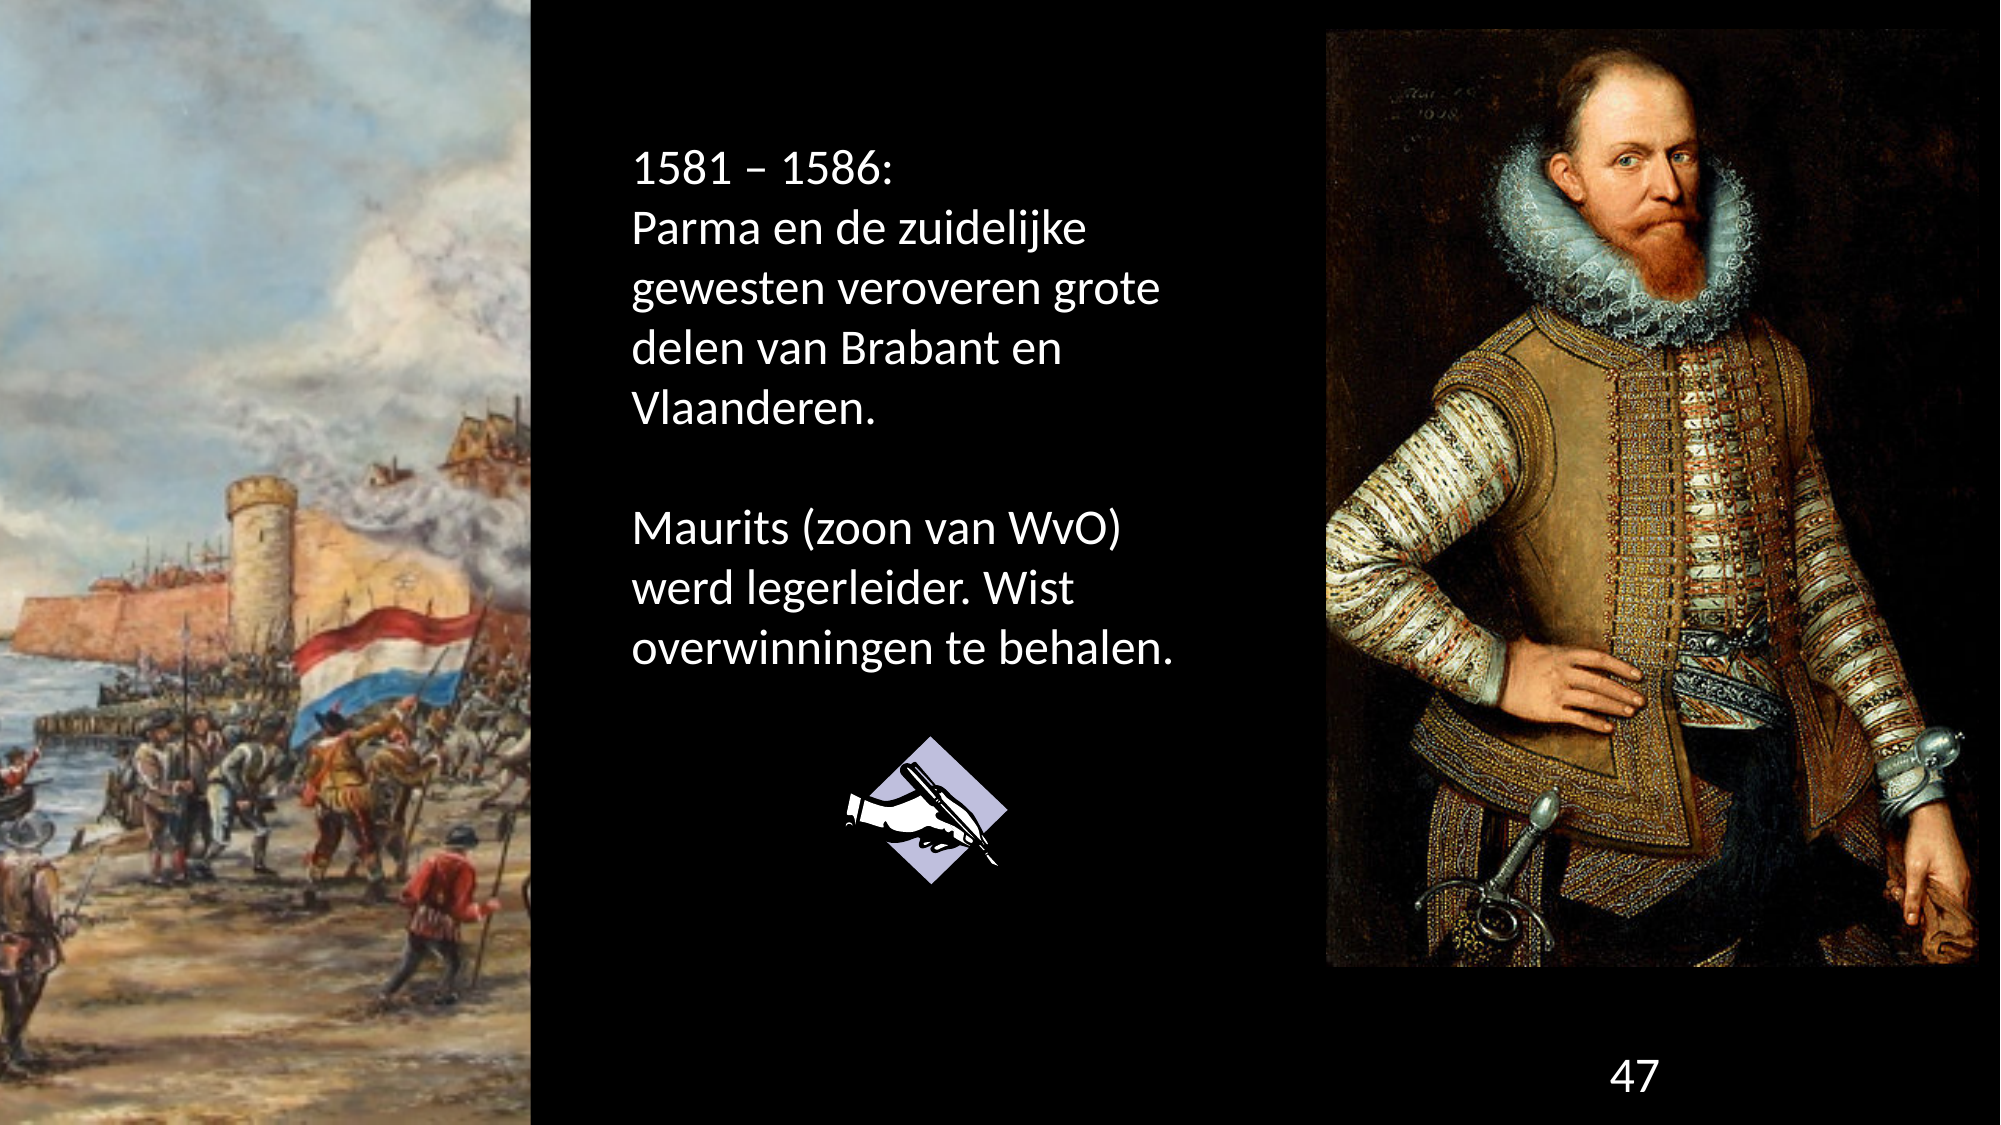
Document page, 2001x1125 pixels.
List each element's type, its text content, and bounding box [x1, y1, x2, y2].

slide_number 47 [1325, 1042, 1675, 1103]
picture [0, 0, 531, 1125]
picture [837, 726, 1018, 894]
text_box 1581 – 1586: Parma en de zuidelijke gewesten veroveren grote delen van Brabant en Vlaanderen. Maurits (zoon van WvO) werd legerleider. Wist overwinningen te behalen. [616, 126, 1228, 743]
picture [1326, 29, 1979, 967]
